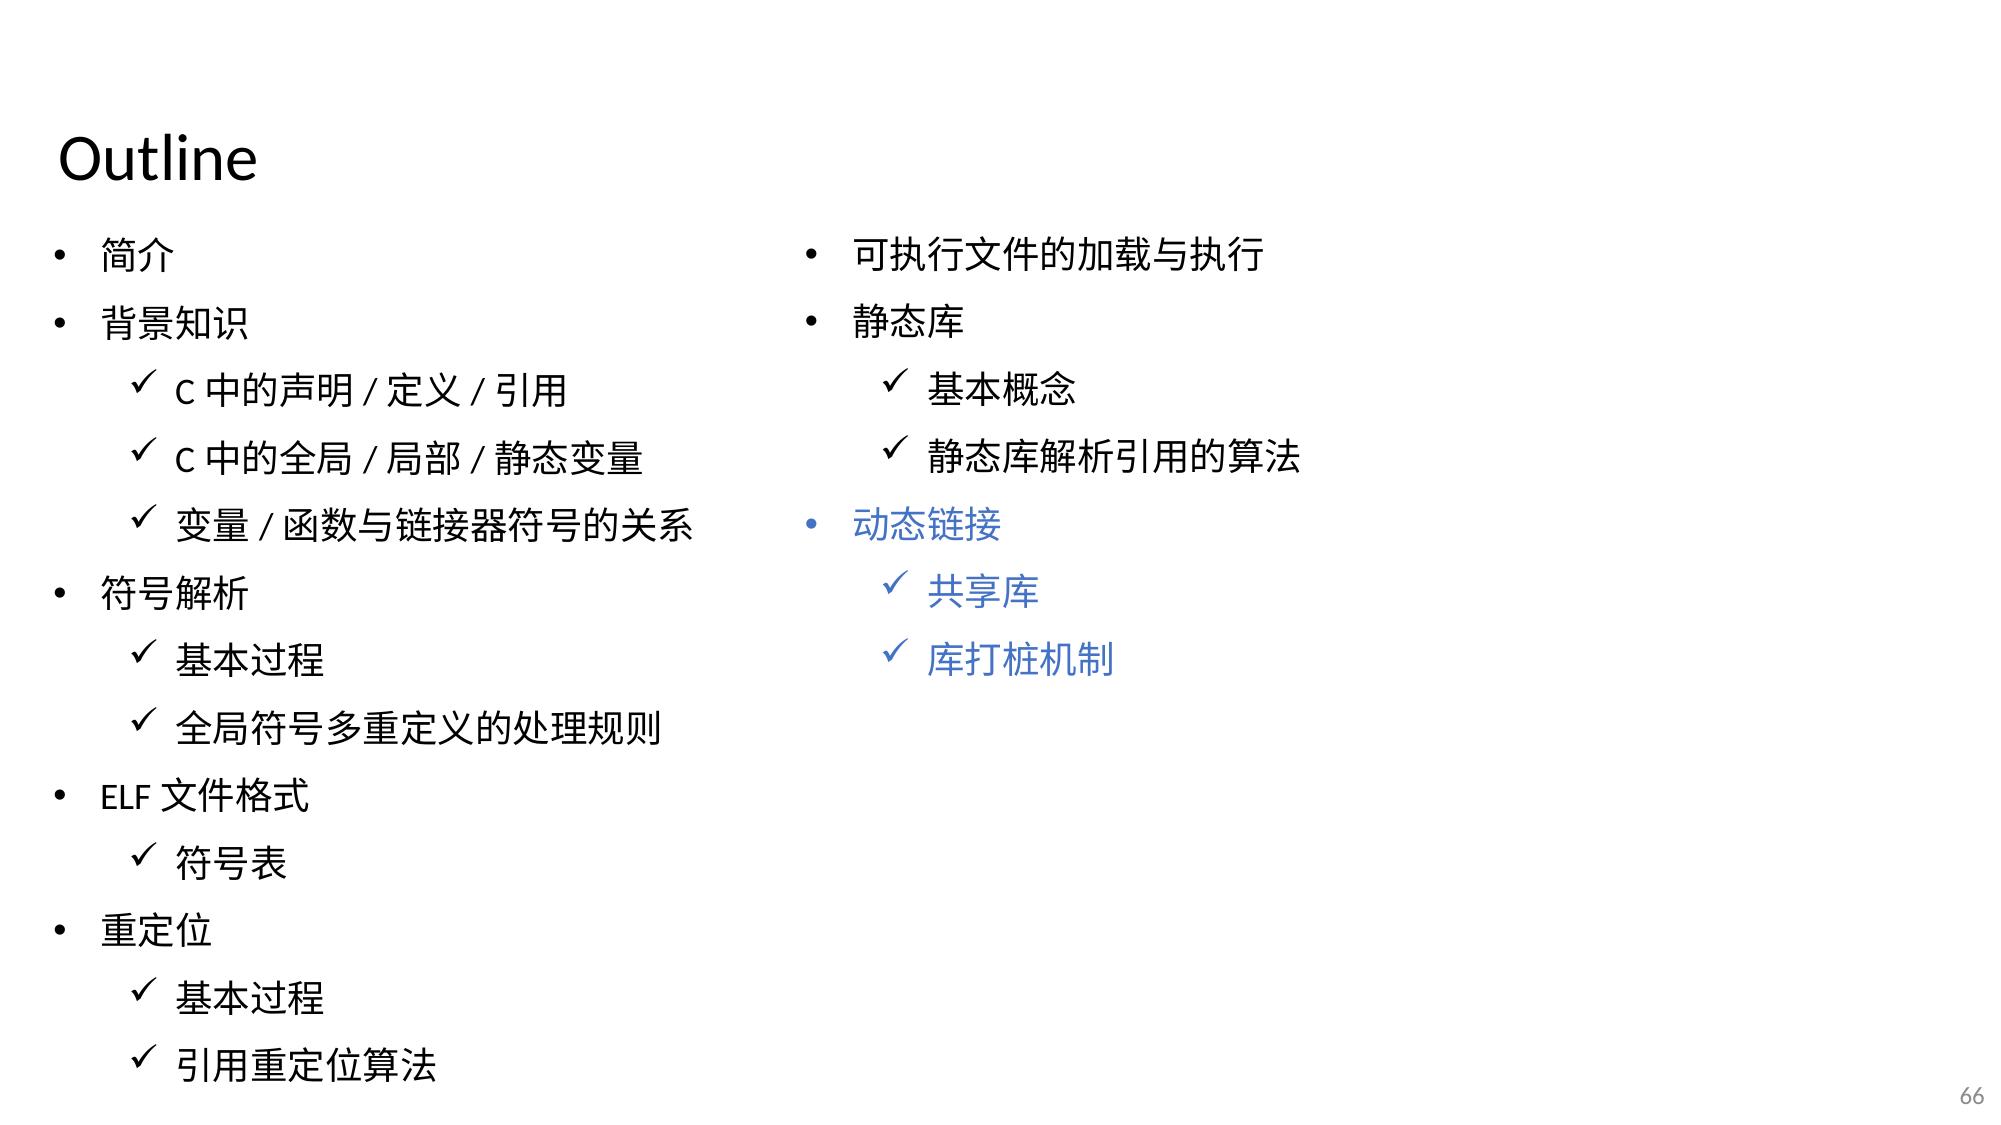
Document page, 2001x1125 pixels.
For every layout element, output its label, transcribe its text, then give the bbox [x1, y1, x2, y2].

slide_number 66 [1550, 1065, 2000, 1125]
text_box 简介 背景知识 C中的声明/定义/引用 C中的全局/局部/静态变量 变量/函数与链接器符号的关系 符号解析 基本过程 全局符号多重定义的处理规则 ELF文件格式 符号表 重定位 基本过程 引用重定位算法 [38, 202, 710, 1095]
text_box Outline [44, 106, 788, 201]
text_box 可执行文件的加载与执行 静态库 基本概念 静态库解析引用的算法 动态链接 共享库 库打桩机制 [790, 200, 1317, 689]
